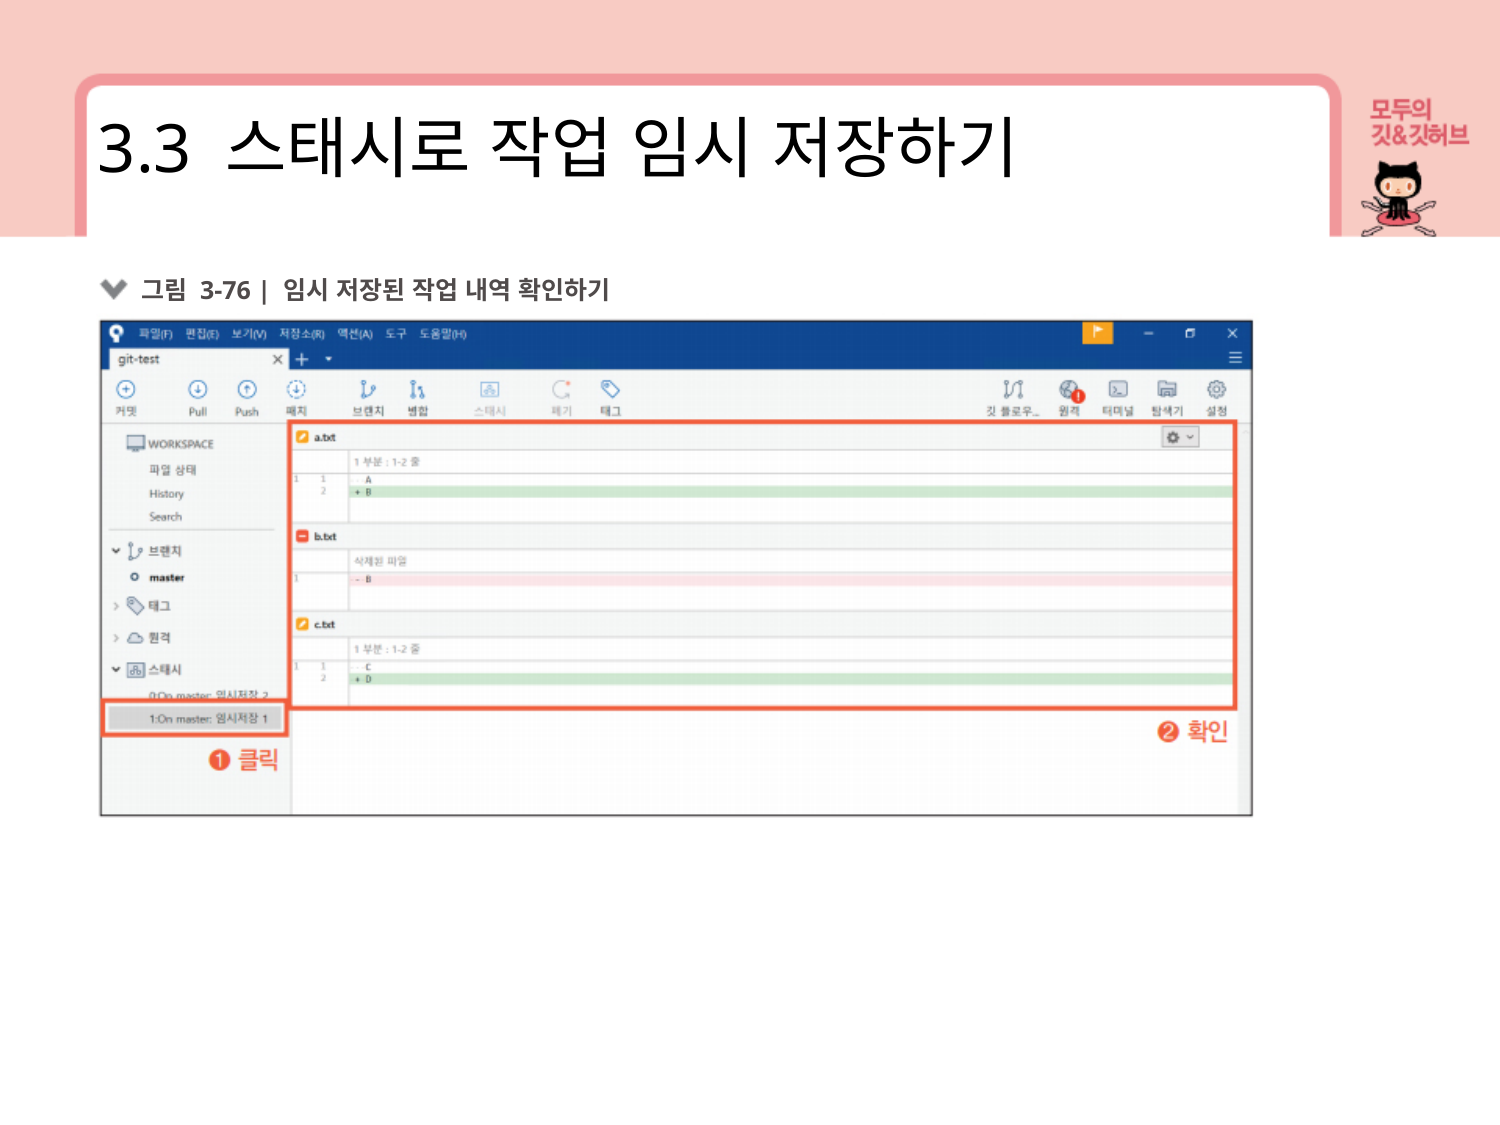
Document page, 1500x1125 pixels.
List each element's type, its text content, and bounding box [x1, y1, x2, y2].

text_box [97, 264, 1374, 311]
picture [0, 0, 1500, 1125]
text_box 3.3 스태시로 작업 임시 저장하기 [82, 61, 1413, 193]
